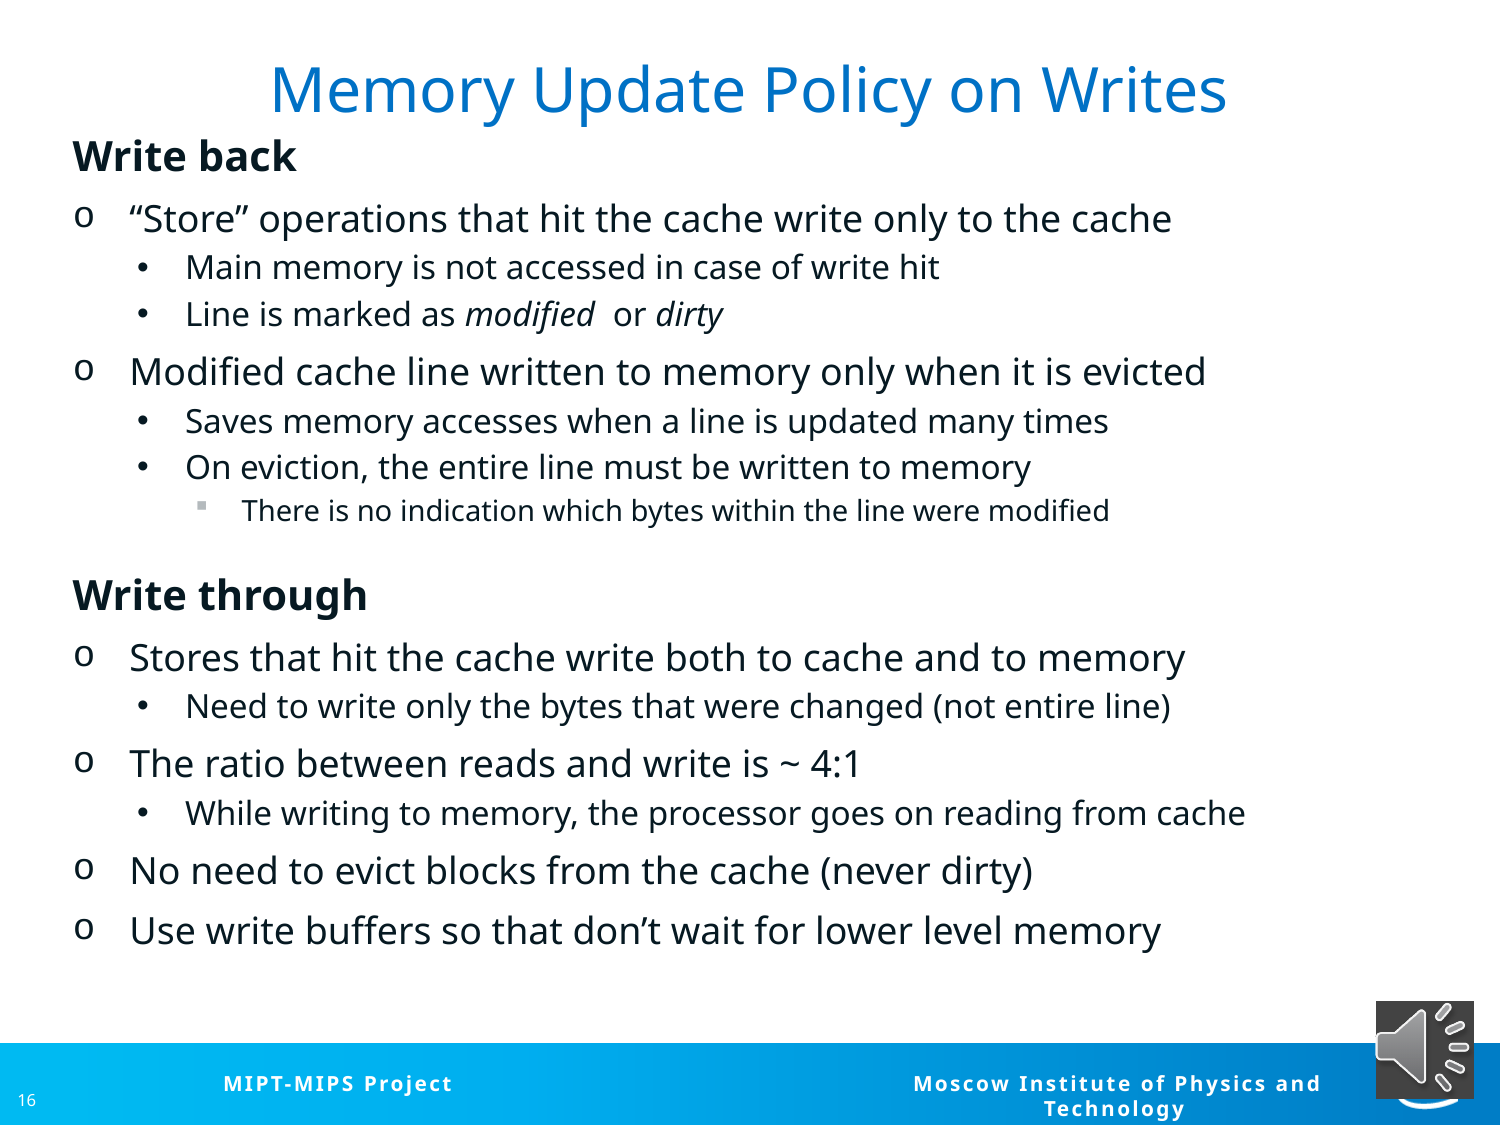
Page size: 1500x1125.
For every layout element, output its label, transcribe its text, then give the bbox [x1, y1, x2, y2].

picture [1245, 1089, 1252, 1125]
title Memory Update Policy on Writes [74, 24, 1425, 171]
picture [1324, 999, 1500, 1125]
list Write back “Store” operations that hit the cache write only to the cache Main memory is not accessed in case of write hit Line is marked as modified or dirty Modified cache line written to memory only when it is evicted Saves memory accesses when a line is updated many times On eviction, the entire line must be written to memory There is no indication which bytes within the line were modified Write through Stores that hit the cache write both to cache and to memory Need to write only the bytes that were changed (not entire line) The ratio between reads and write is ~ 4:1 While writing to memory, the processor goes on reading from cache No need to evict blocks from the cache (never dirty) Use write buffers so that don’t wait for lower level memory [72, 129, 1423, 968]
picture [1245, 1043, 1252, 1089]
picture [1289, 1043, 1296, 1125]
picture [1307, 1089, 1314, 1125]
picture [1307, 1043, 1315, 1082]
